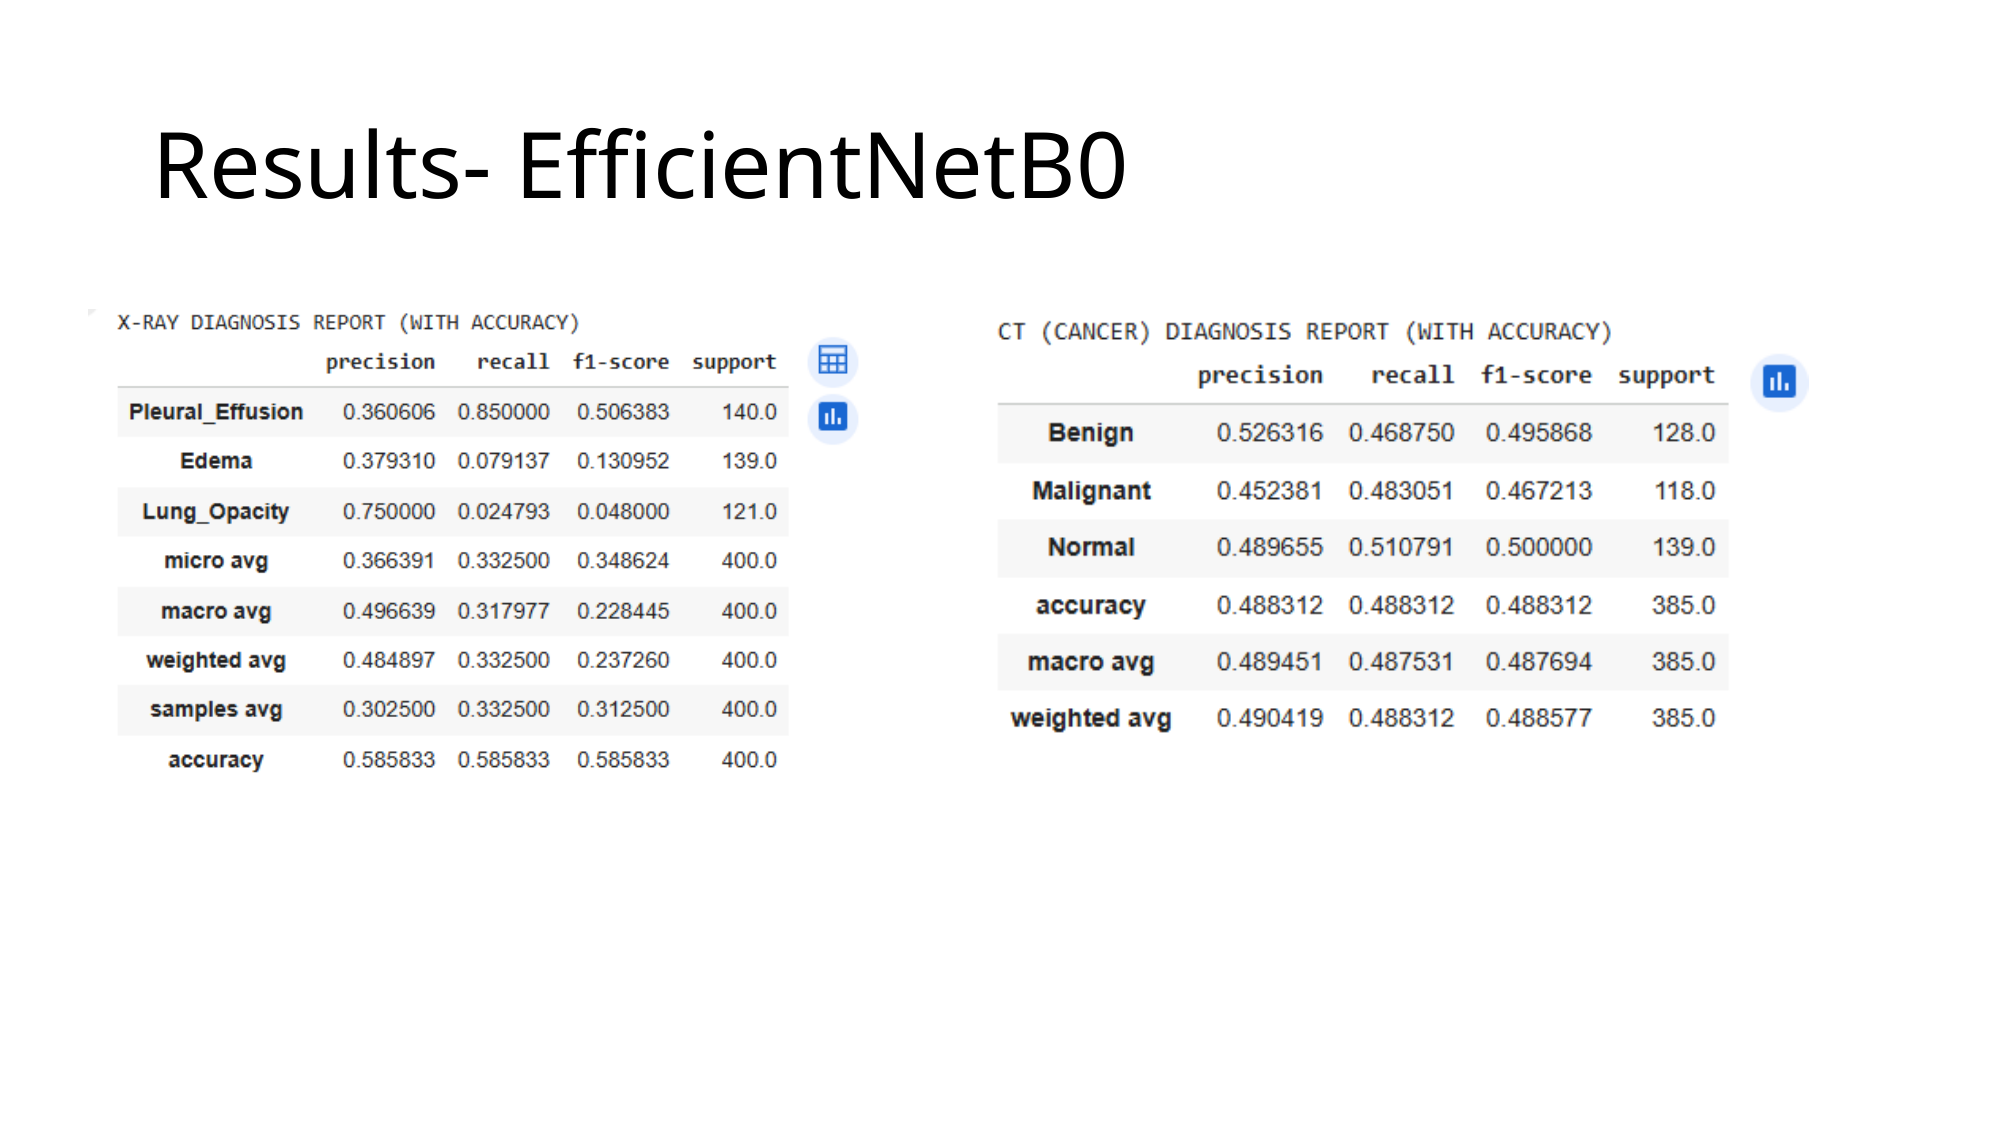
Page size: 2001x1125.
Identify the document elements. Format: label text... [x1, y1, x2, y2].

title Results- EfficientNetB0 [137, 59, 1863, 278]
picture [942, 298, 1809, 758]
picture [88, 309, 876, 785]
